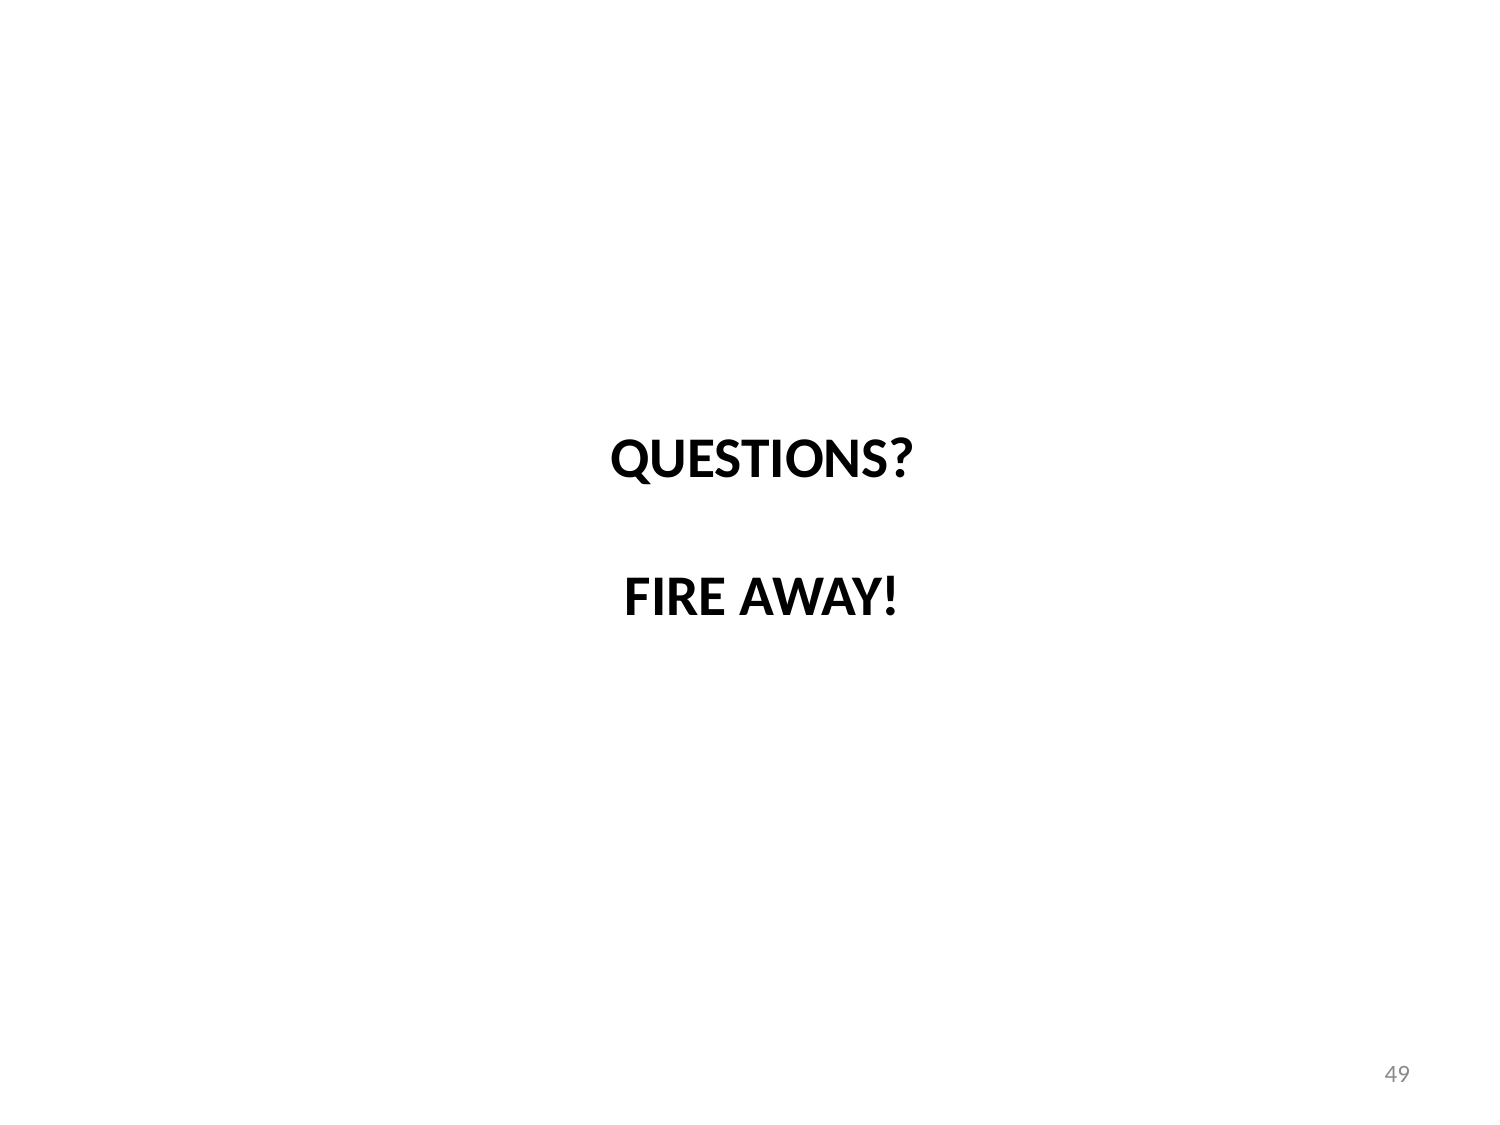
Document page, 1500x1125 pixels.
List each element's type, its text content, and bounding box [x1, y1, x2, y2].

title Questions? Fire away! [125, 412, 1401, 636]
slide_number 49 [1074, 1042, 1425, 1103]
